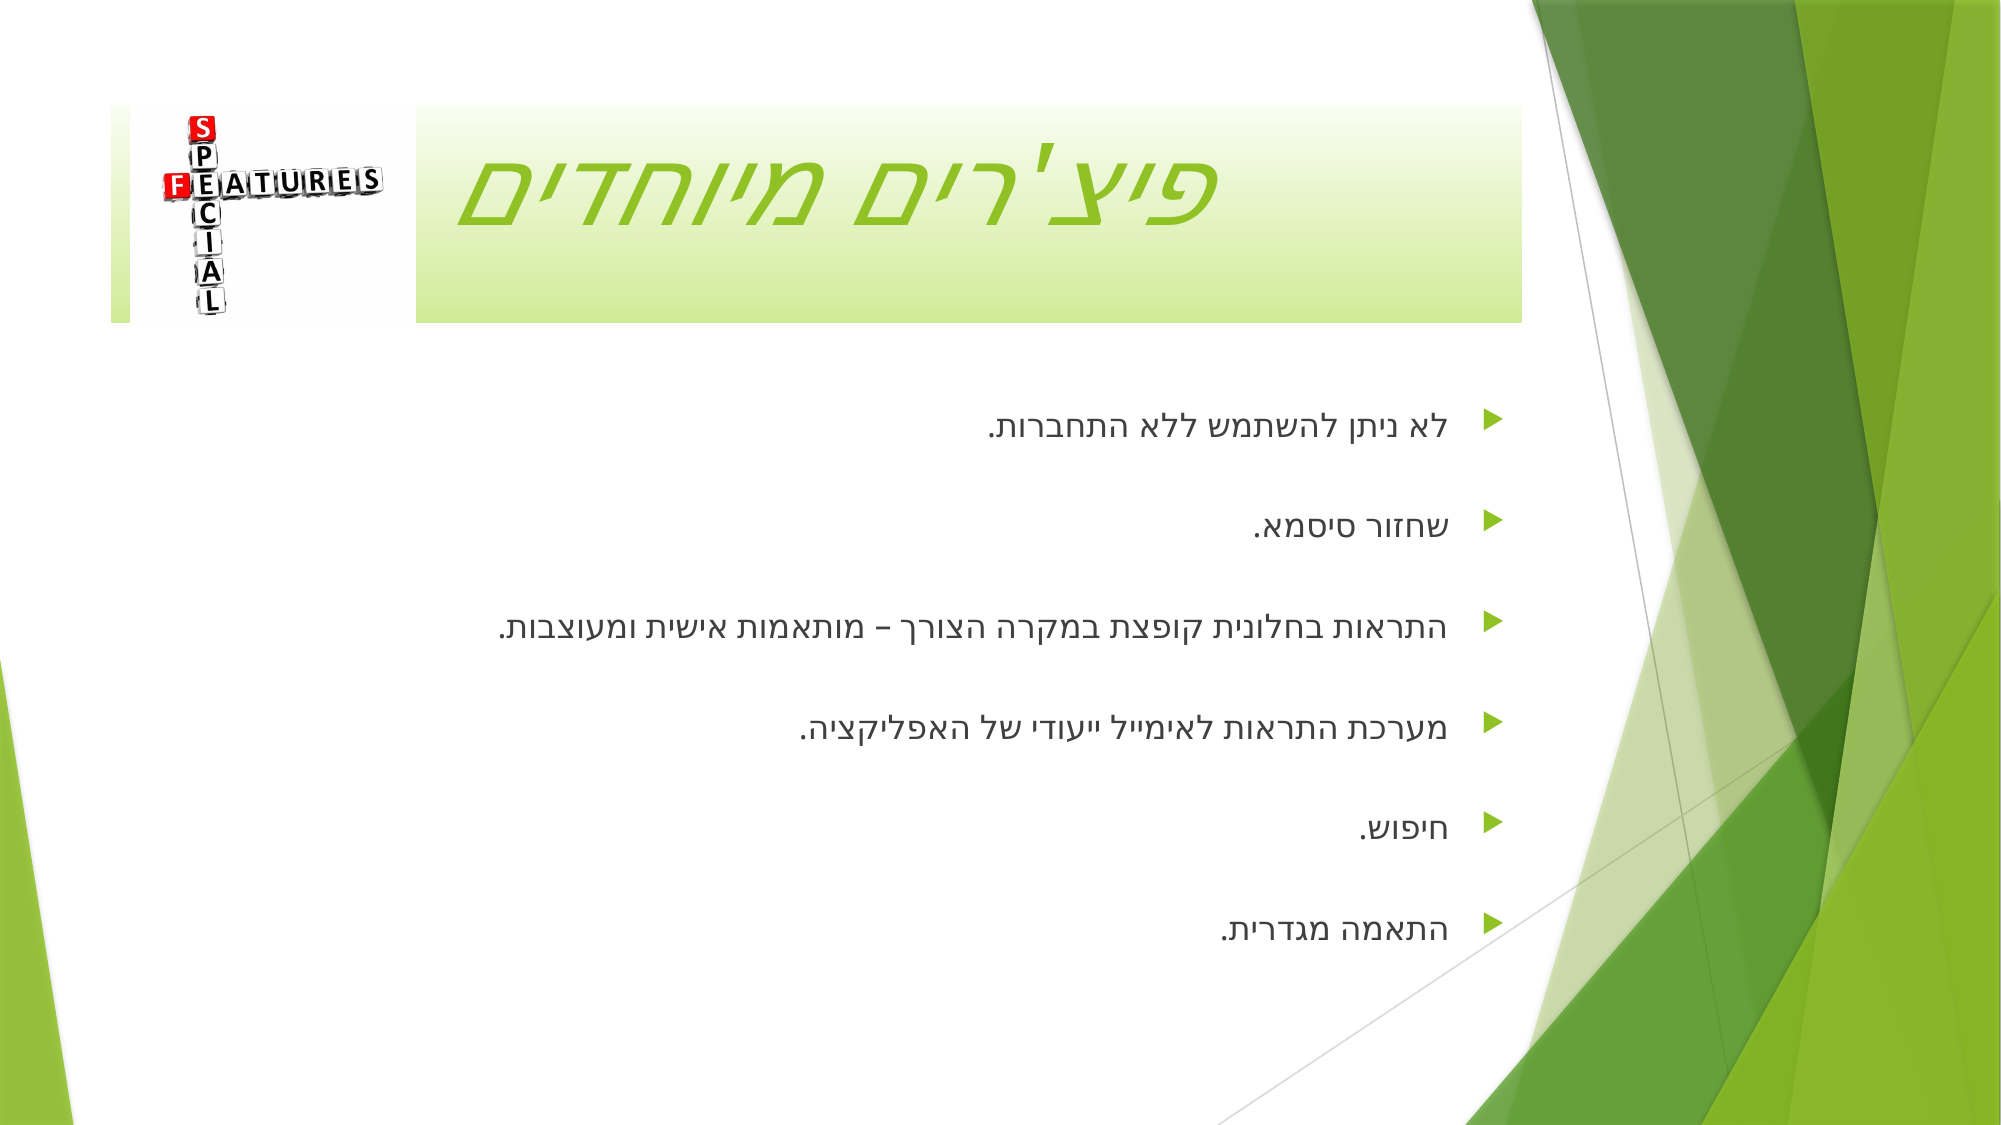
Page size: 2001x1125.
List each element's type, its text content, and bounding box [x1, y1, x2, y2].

title פיצ'רים מיוחדים [417, 105, 1522, 323]
list לא ניתן להשתמש ללא התחברות. שחזור סיסמא. התראות בחלונית קופצת במקרה הצורך – מותאמות אישית ומעוצבות. מערכת התראות לאימייל ייעודי של האפליקציה. חיפוש. התאמה מגדרית. [111, 356, 1522, 993]
title פיצ'רים מיוחדים [111, 105, 129, 323]
picture [130, 105, 417, 323]
